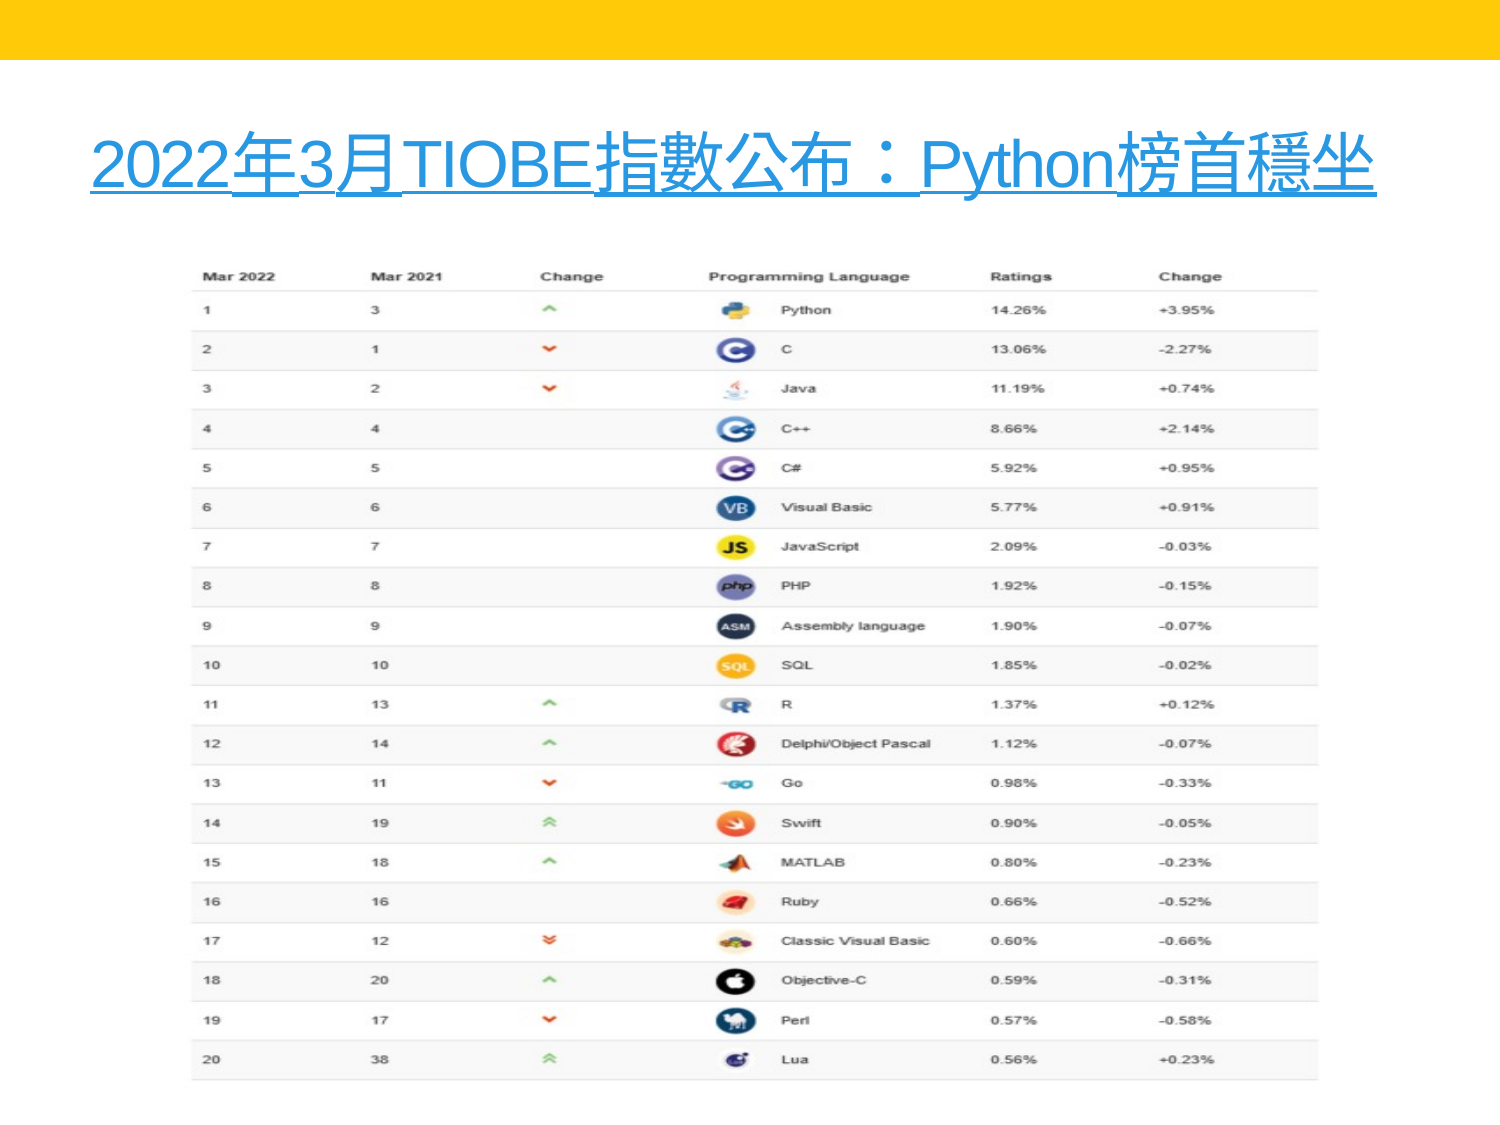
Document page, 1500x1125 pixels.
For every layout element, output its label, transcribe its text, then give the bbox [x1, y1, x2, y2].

picture [182, 262, 1329, 1095]
title 2022年3月TIOBE指數公布：Python榜首穩坐 [75, 87, 1425, 250]
